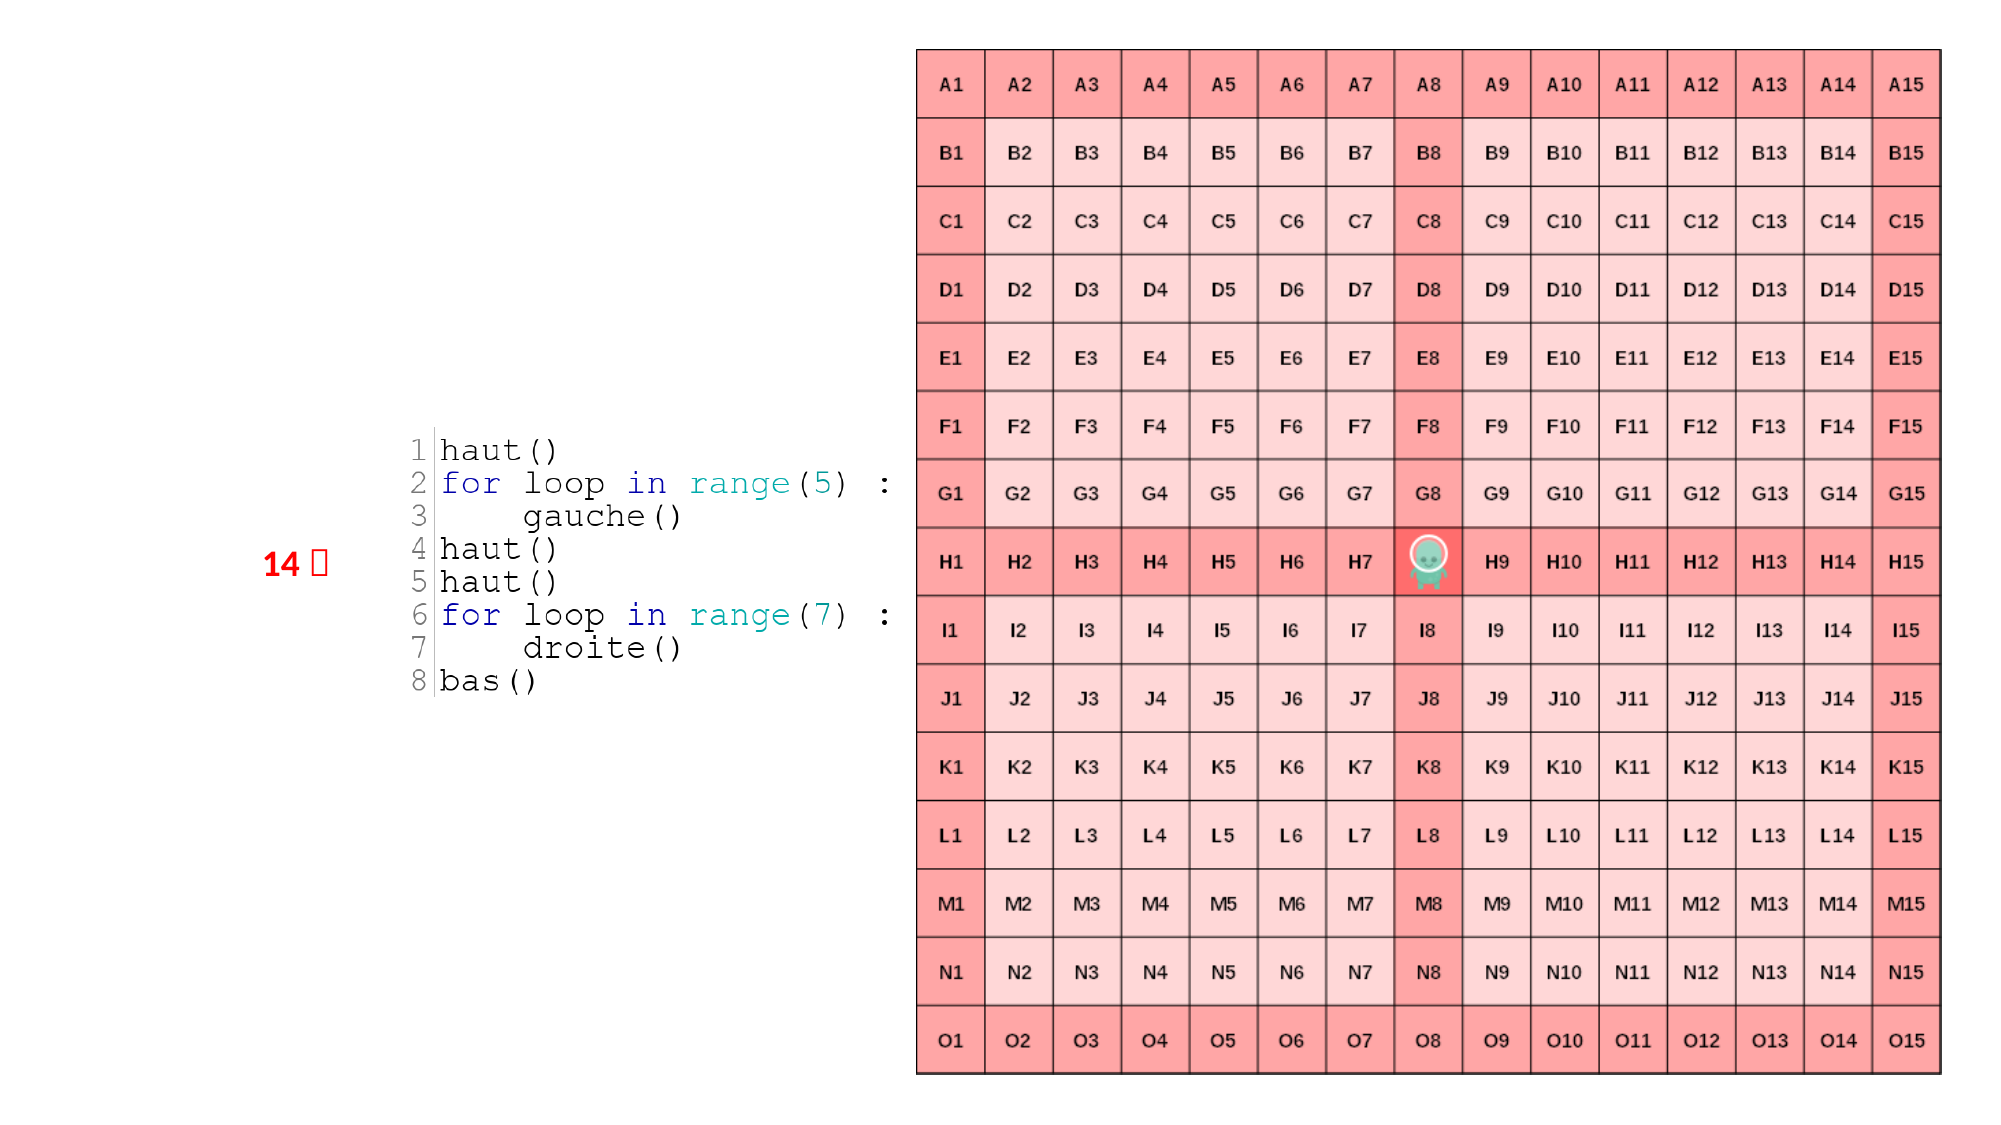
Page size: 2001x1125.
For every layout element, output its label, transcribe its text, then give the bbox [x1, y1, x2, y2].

picture [916, 49, 1942, 1075]
text_box 14  [247, 531, 367, 592]
picture [384, 427, 898, 697]
